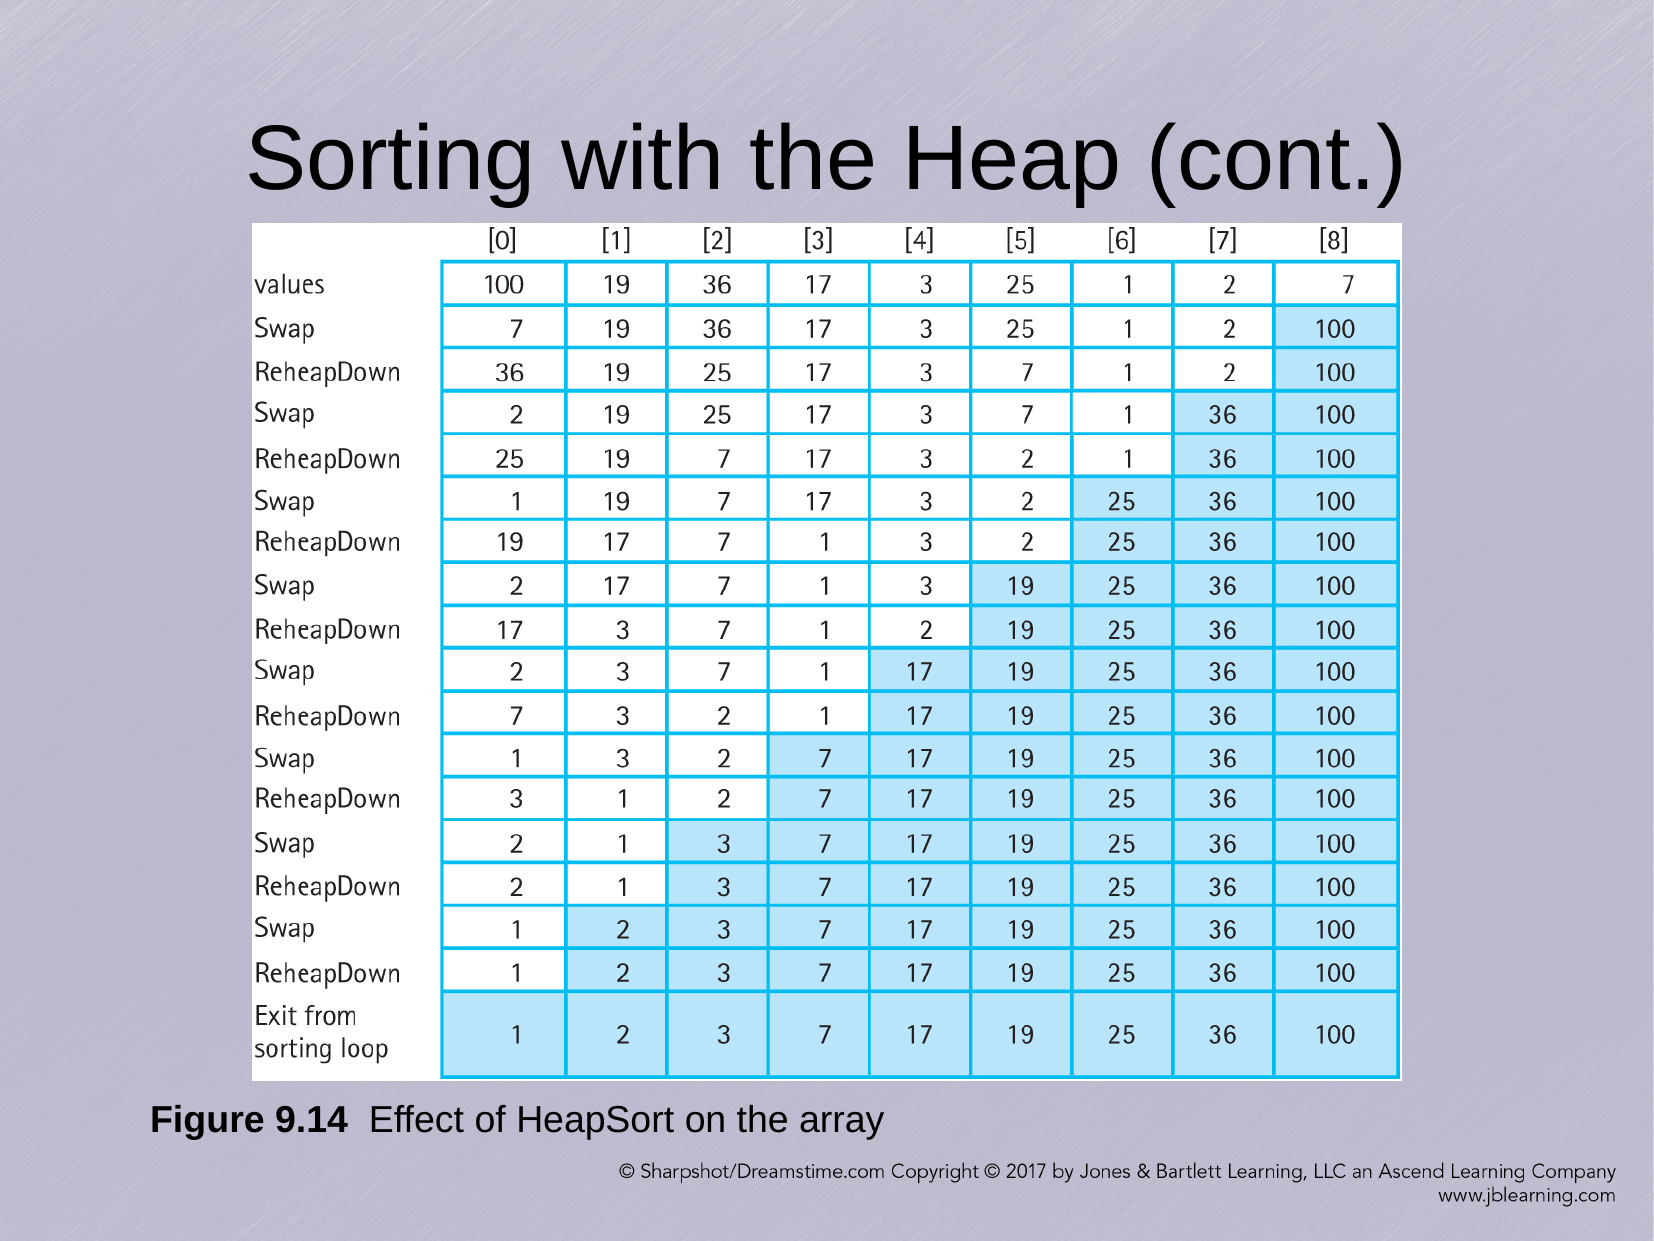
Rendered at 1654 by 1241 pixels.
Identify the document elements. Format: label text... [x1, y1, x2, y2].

picture [0, 0, 1654, 1094]
text_box Sorting with the Heap (cont.) [82, 49, 1571, 257]
picture [0, 1159, 1654, 1241]
text_box Figure 9.14 Effect of HeapSort on the array [0, 1094, 1654, 1159]
